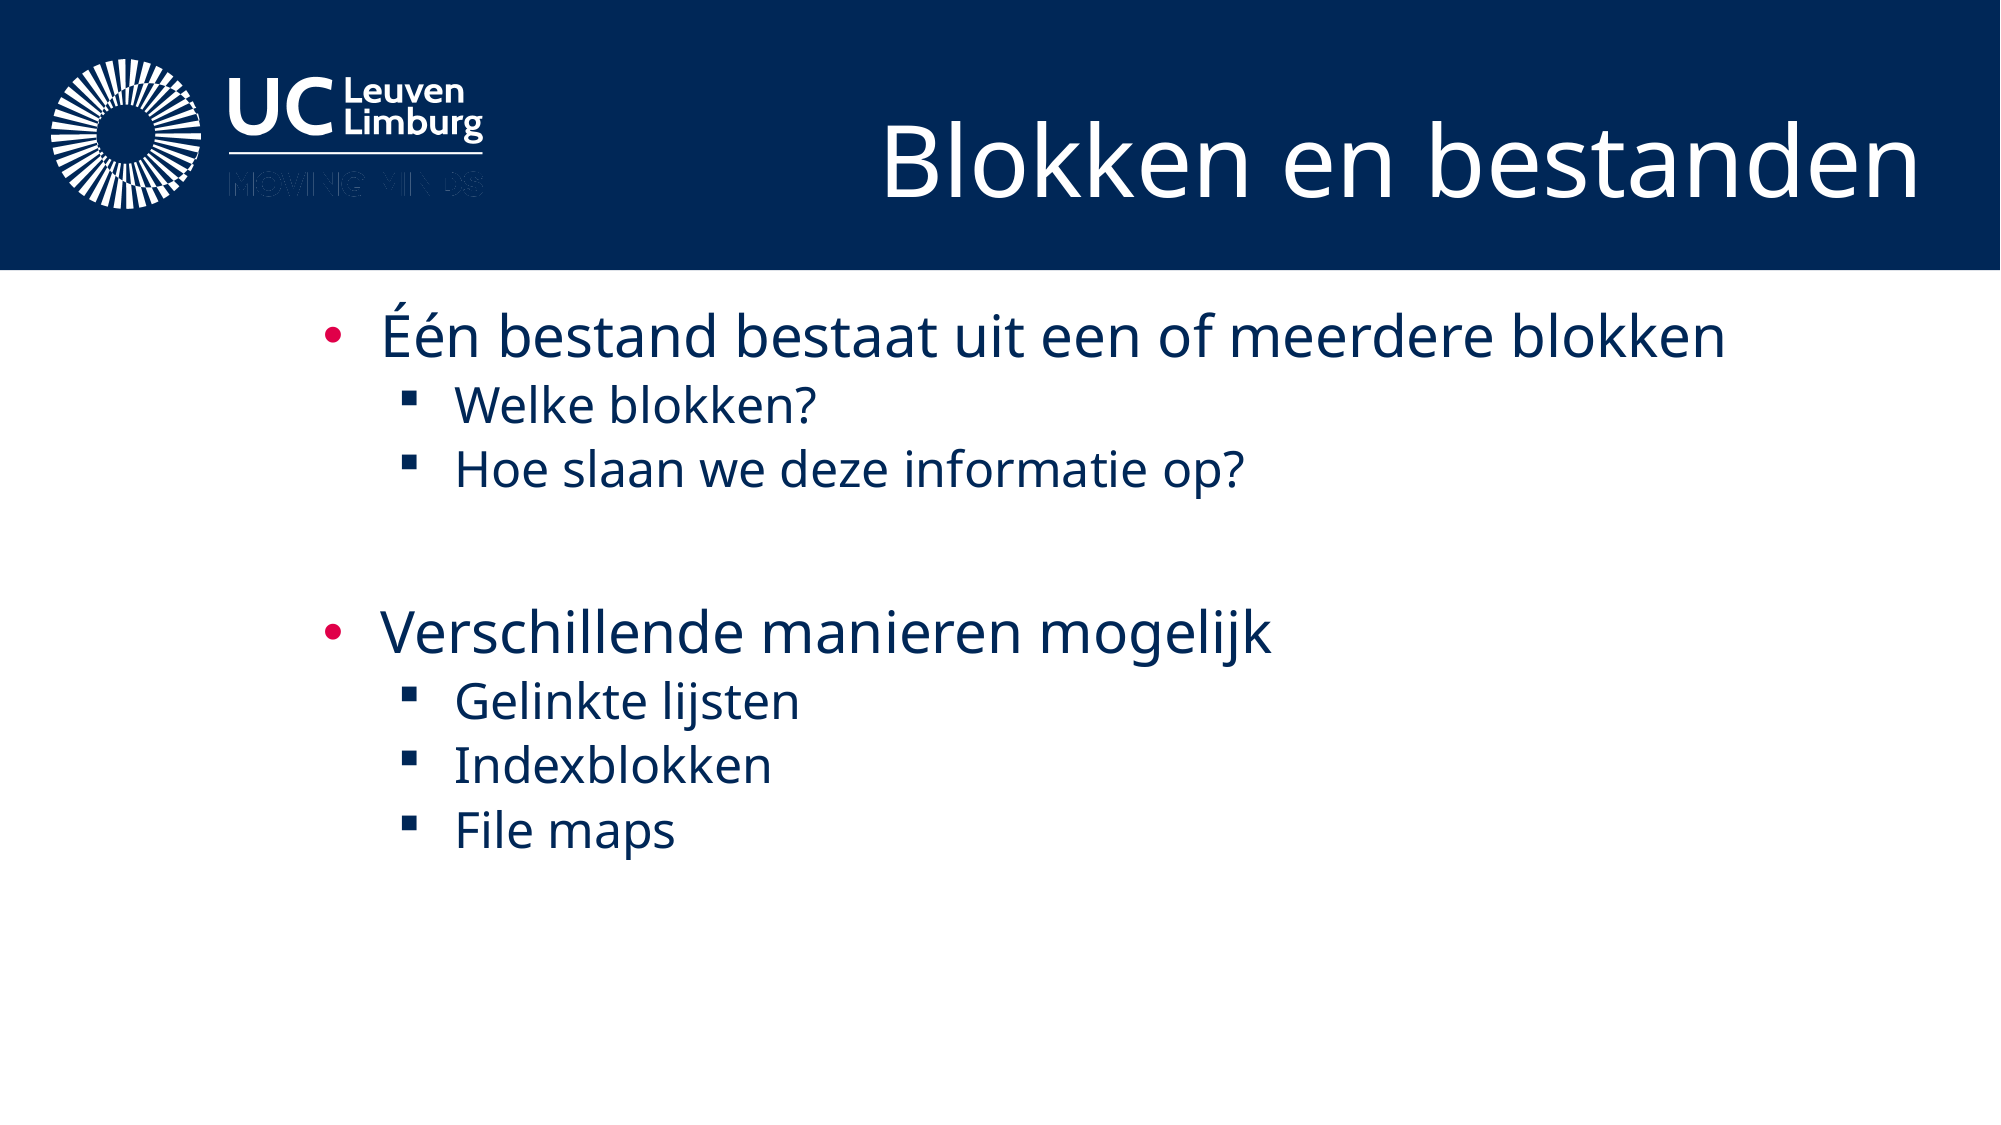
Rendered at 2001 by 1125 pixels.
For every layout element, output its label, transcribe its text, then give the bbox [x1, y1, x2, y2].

list Één bestand bestaat uit een of meerdere blokken Welke blokken? Hoe slaan we deze informatie op? Verschillende manieren mogelijk Gelinkte lijsten Indexblokken File maps [307, 299, 1940, 996]
title Blokken en bestanden [307, 59, 1940, 271]
picture [51, 59, 307, 209]
